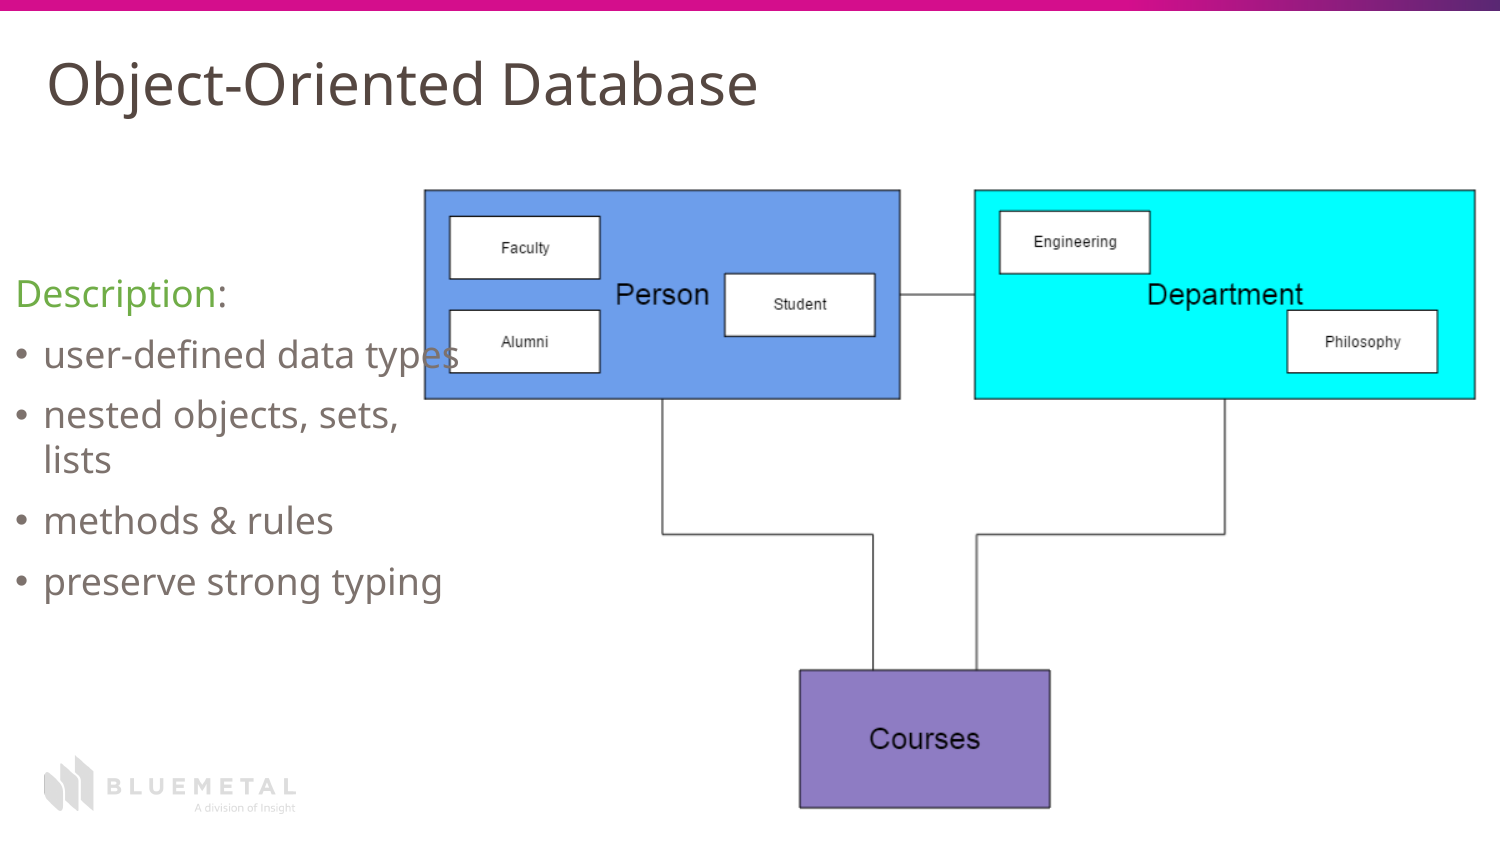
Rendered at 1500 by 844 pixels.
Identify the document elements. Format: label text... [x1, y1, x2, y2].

list Description: user-defined data types nested objects, sets, lists methods & rules preserve strong typing [0, 267, 374, 740]
picture [374, 132, 1500, 833]
picture [31, 741, 309, 825]
title Object-Oriented Database [31, 30, 1461, 143]
